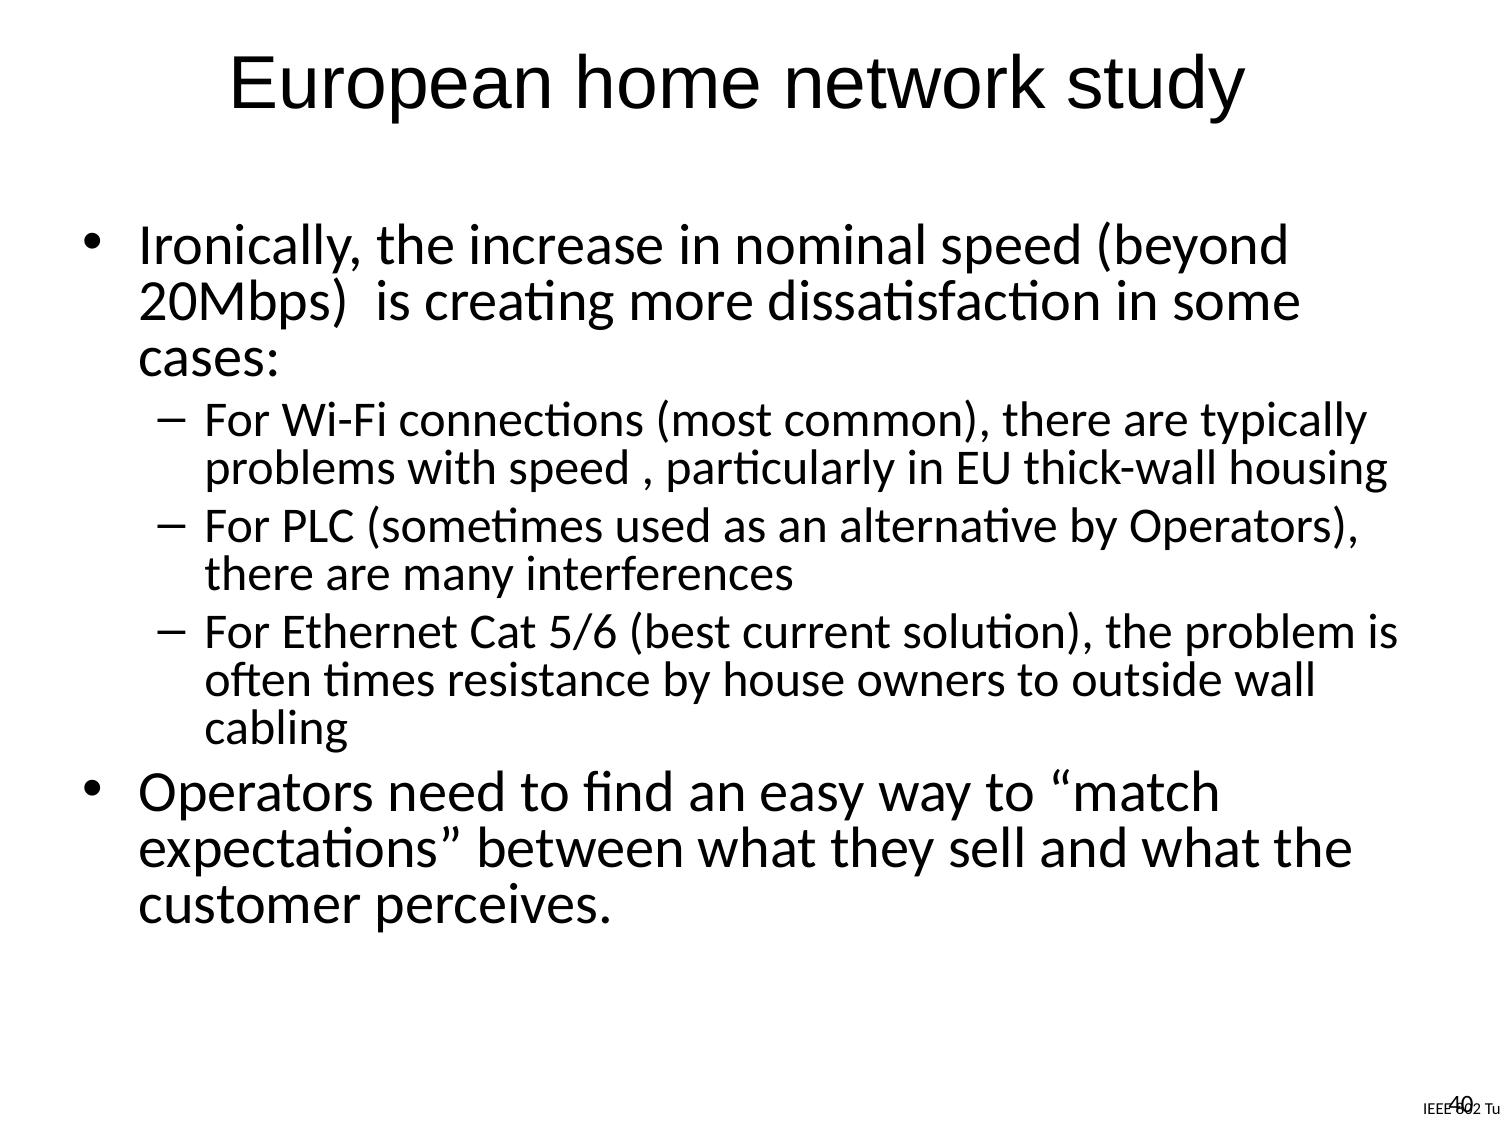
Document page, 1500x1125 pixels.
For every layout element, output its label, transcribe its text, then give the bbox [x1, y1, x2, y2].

title European home network study [61, 19, 1413, 139]
list Ironically, the increase in nominal speed (beyond 20Mbps) is creating more dissatisfaction in some cases: For Wi-Fi connections (most common), there are typically problems with speed , particularly in EU thick-wall housing For PLC (sometimes used as an alternative by Operators), there are many interferences For Ethernet Cat 5/6 (best current solution), the problem is often times resistance by house owners to outside wall cabling Operators need to find an easy way to “match expectations” between what they sell and what the customer perceives. [74, 211, 1426, 1006]
slide_number 40 [1327, 1079, 1482, 1125]
